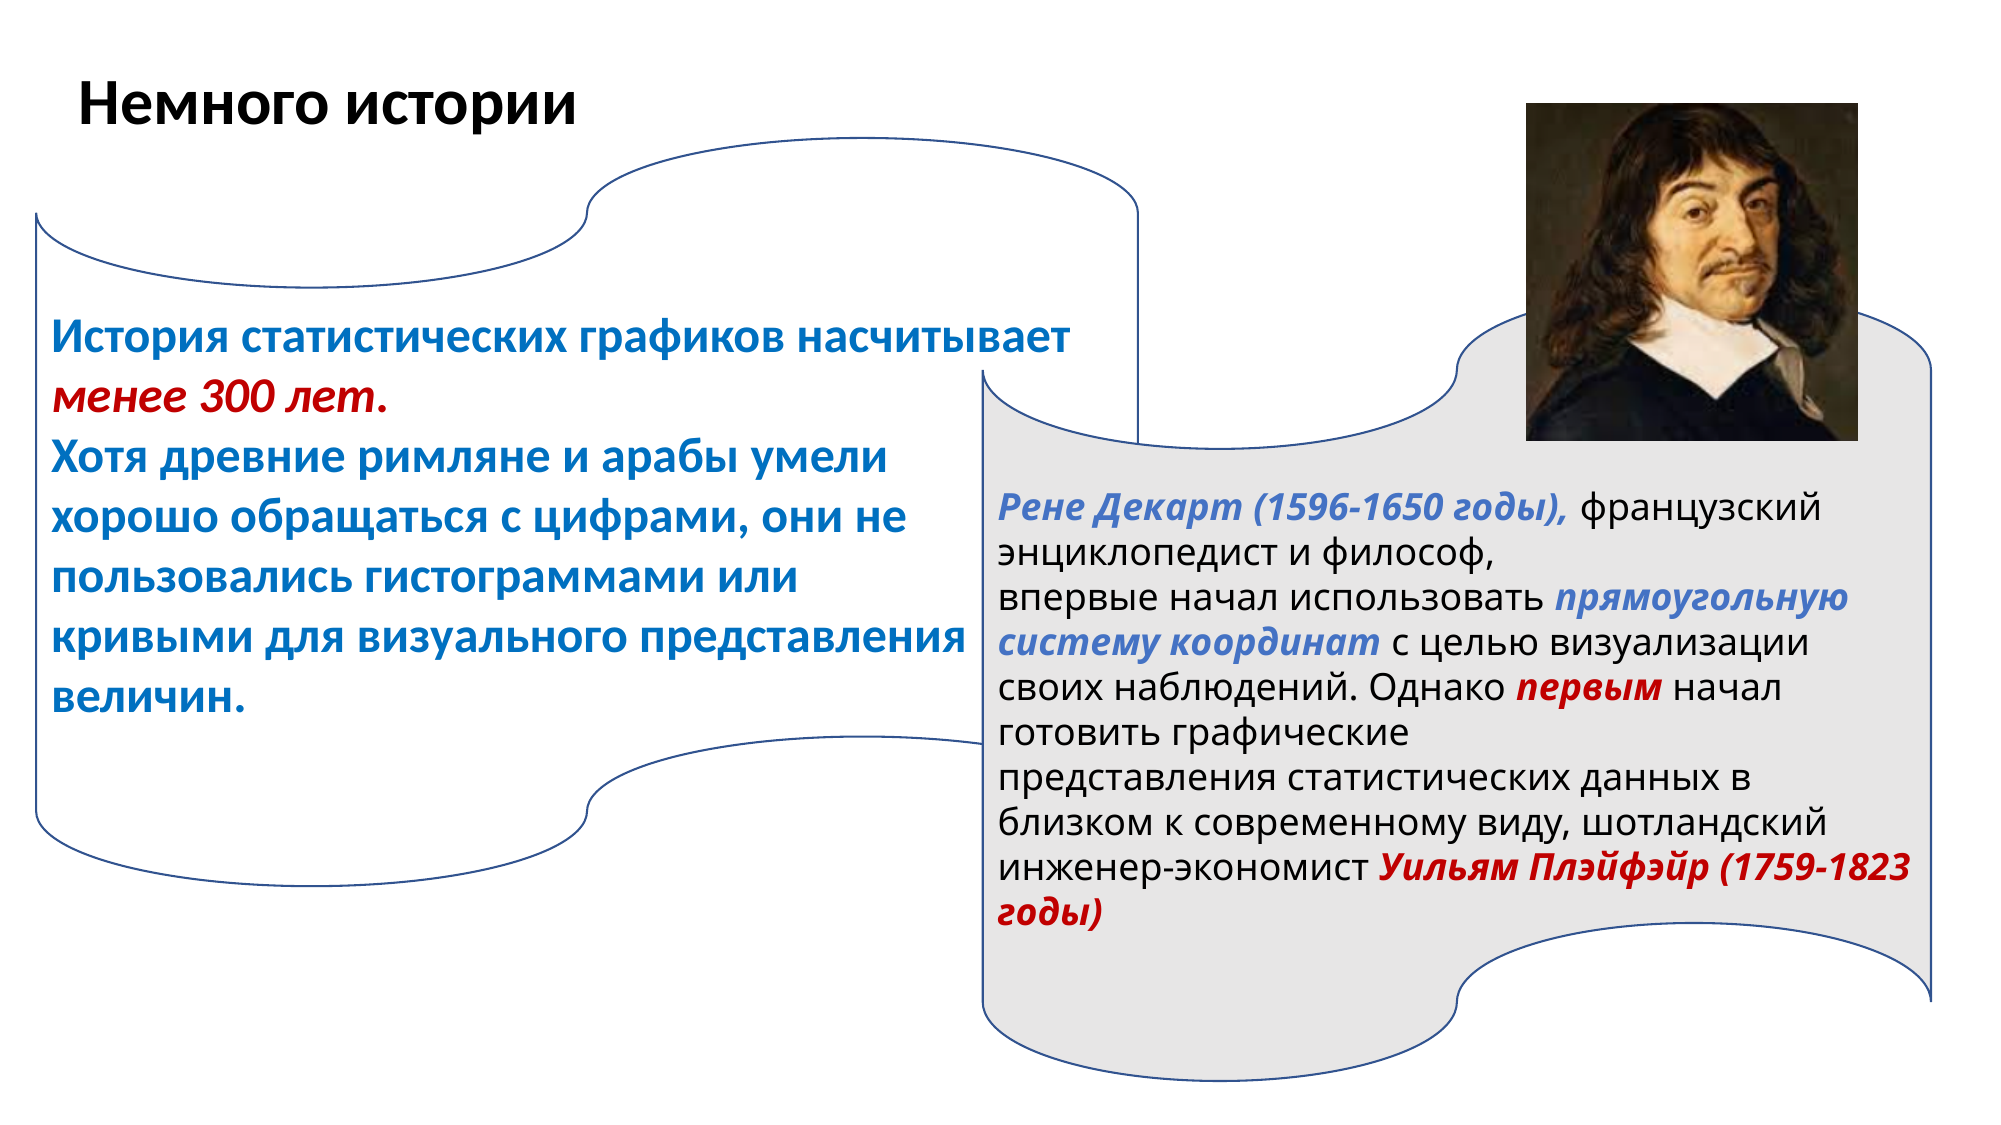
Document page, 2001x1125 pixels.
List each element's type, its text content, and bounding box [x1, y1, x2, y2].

text_box История статистических графиков насчитывает менее 300 лет. Хотя древние римляне и арабы умели хорошо обращаться с цифрами, они не пользовались гистограммами или кривыми для визуального представления величин. [36, 137, 1138, 887]
picture [1525, 102, 1858, 441]
text_box Рене Декарт (1596-1650 годы), французский энциклопедист и философ, впервые начал использовать прямоугольную систему координат с целью визуализации своих наблюдений. Однако первым начал готовить графические представления статистических данных в близком к современному виду, шотландский инженер-экономист Уильям Плэйфэйр (1759-1823 годы) [982, 314, 1931, 1082]
title Немного истории [63, 59, 1863, 147]
